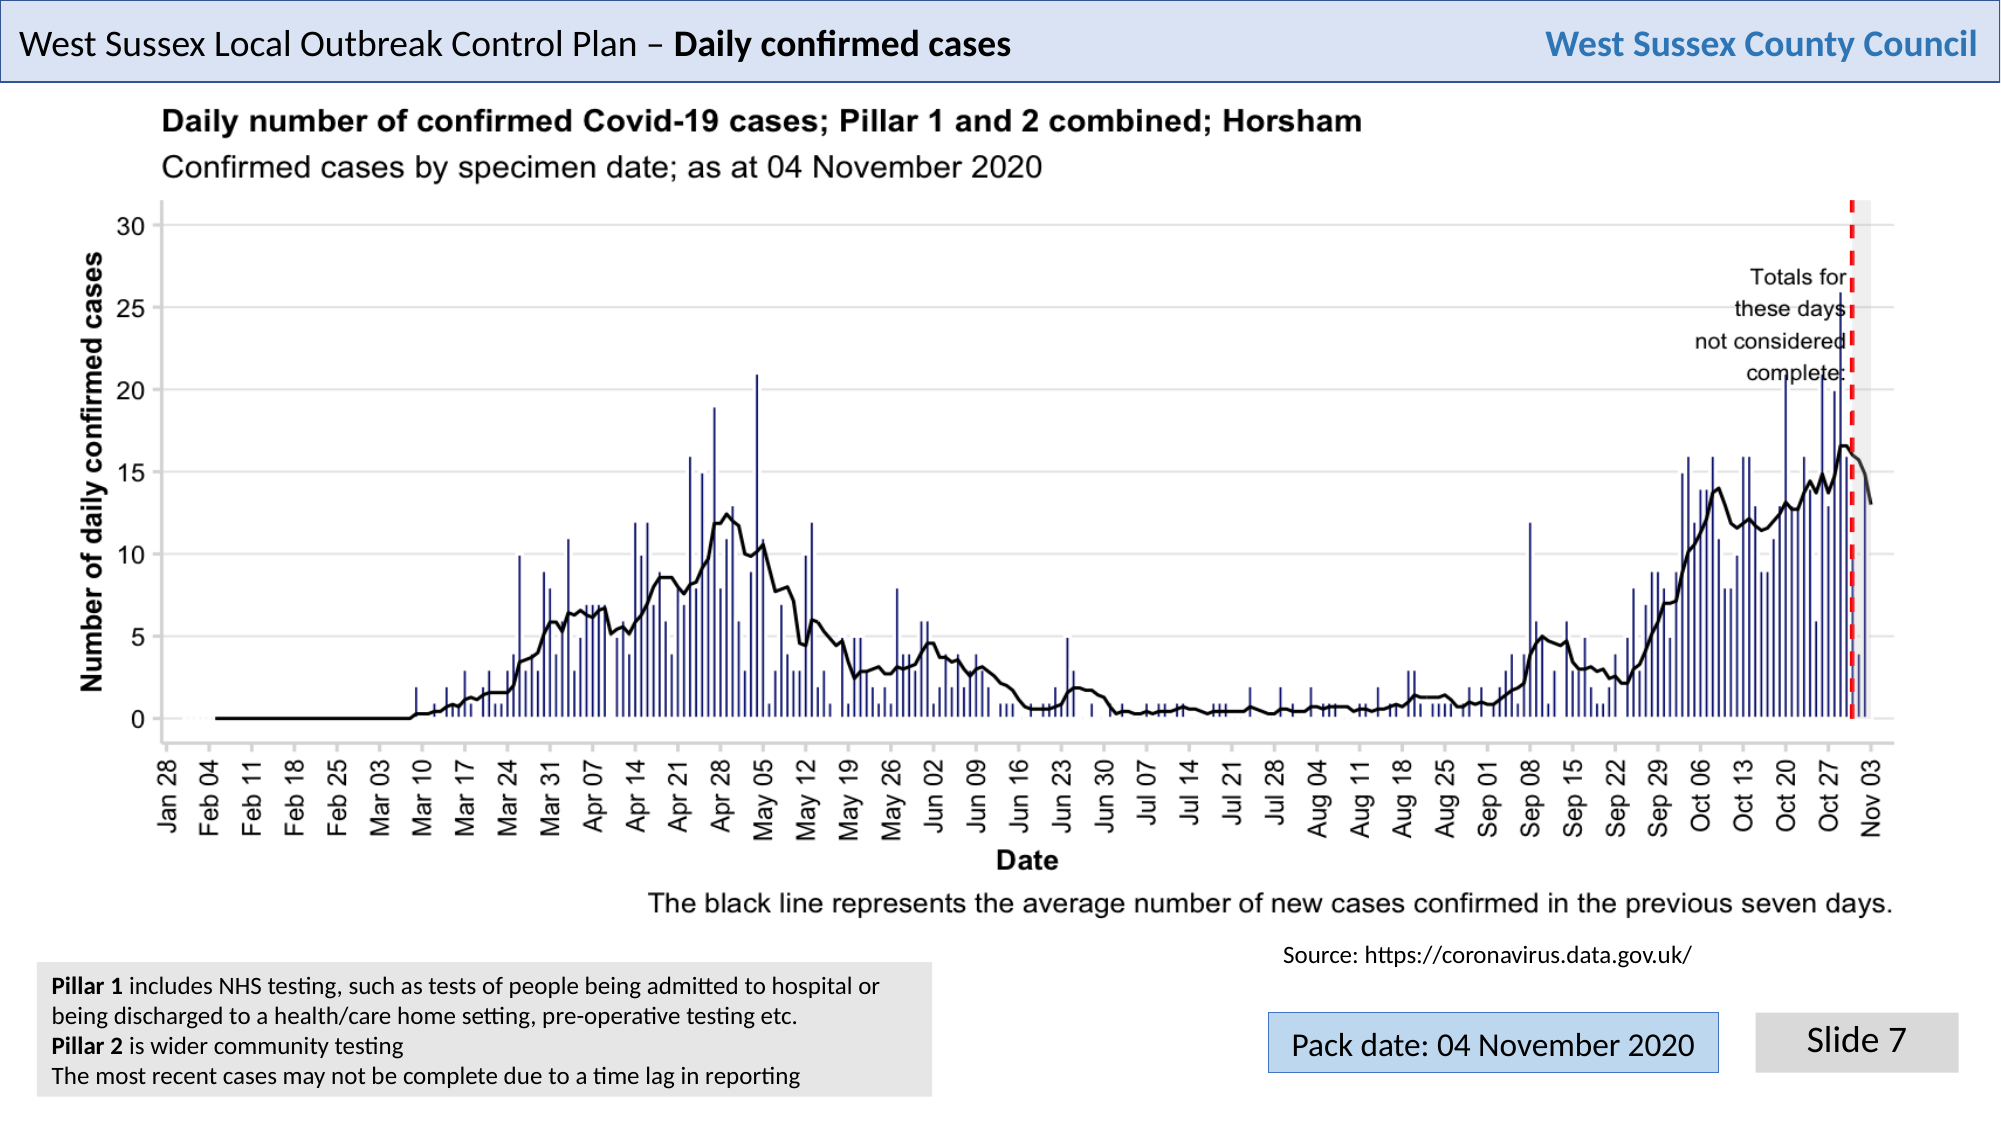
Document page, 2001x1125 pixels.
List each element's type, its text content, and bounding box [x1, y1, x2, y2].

list Slide 7 [1755, 1012, 1959, 1073]
picture [63, 91, 1912, 935]
list Source: https://coronavirus.data.gov.uk/ [1268, 935, 1912, 995]
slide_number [1268, 1012, 1719, 1073]
